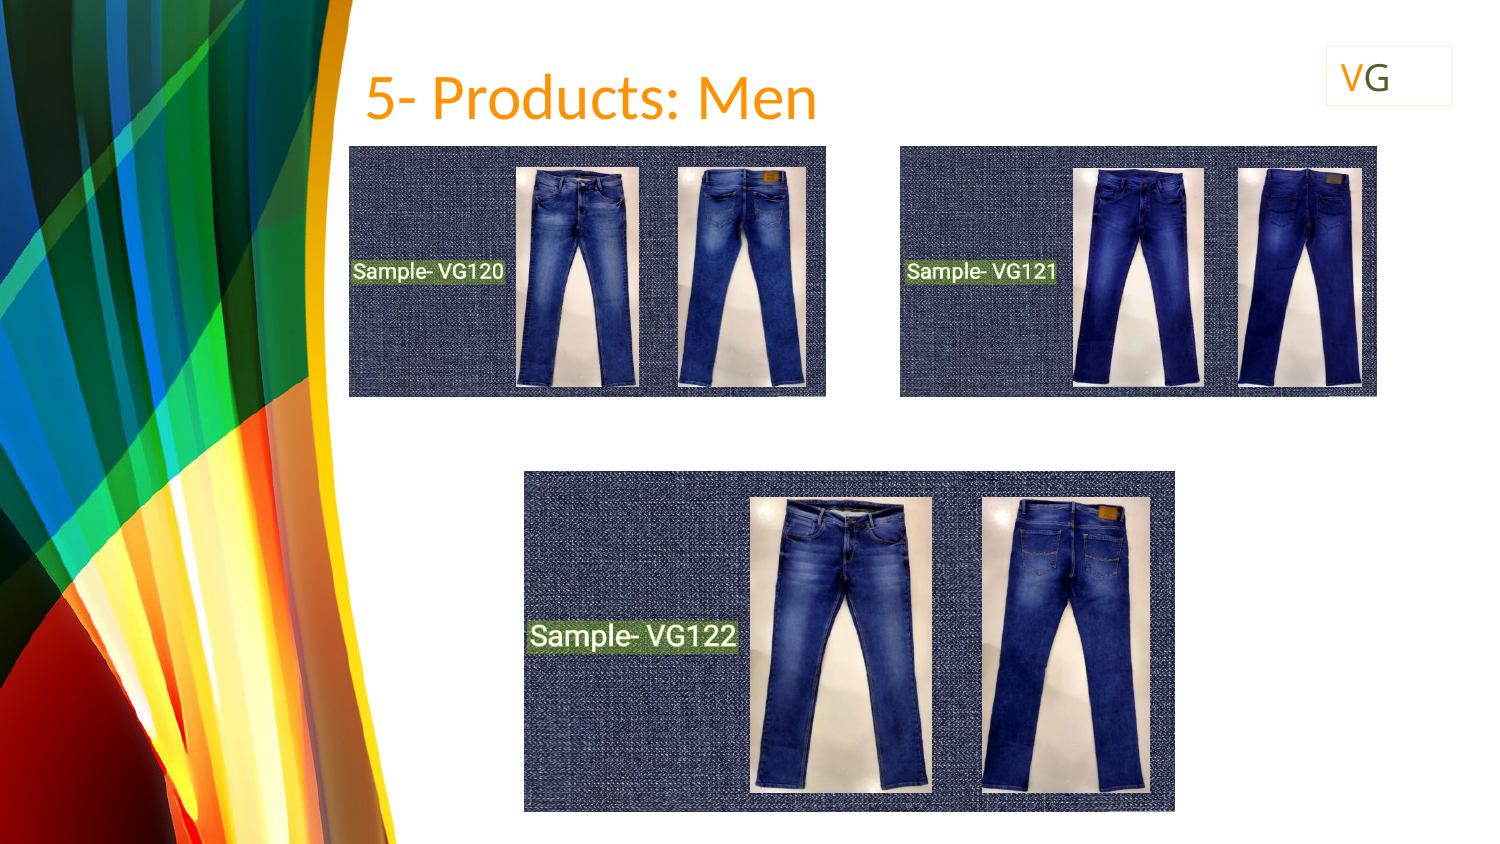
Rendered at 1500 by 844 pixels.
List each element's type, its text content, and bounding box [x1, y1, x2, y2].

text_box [348, 146, 826, 397]
title 5- Products: Men [349, 46, 1352, 141]
picture [250, 137, 254, 160]
picture [250, 117, 254, 134]
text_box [900, 146, 1377, 397]
text_box VG [1326, 46, 1452, 106]
picture [0, 0, 1500, 844]
picture [48, 432, 52, 443]
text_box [524, 471, 1175, 813]
